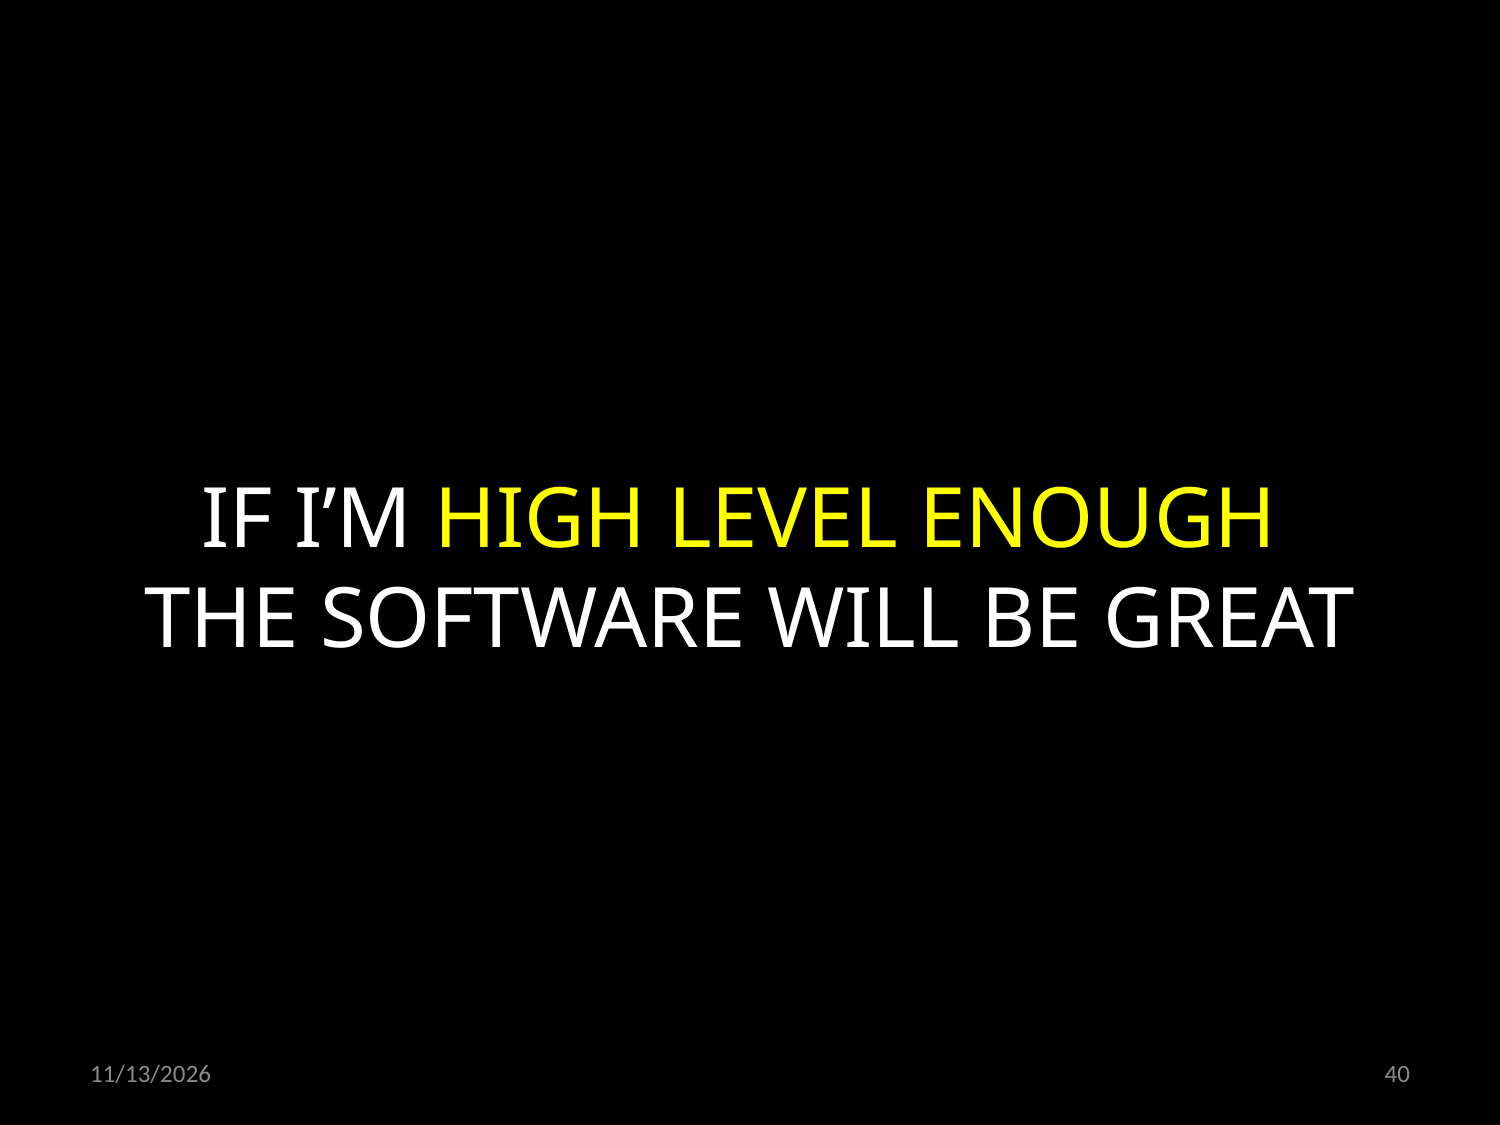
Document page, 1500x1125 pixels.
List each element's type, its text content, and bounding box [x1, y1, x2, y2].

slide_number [75, 1042, 425, 1103]
list IF I’M HIGH LEVEL ENOUGH THE SOFTWARE WILL BE GREAT [0, 457, 1500, 559]
slide_number 40 [1074, 1042, 1425, 1103]
